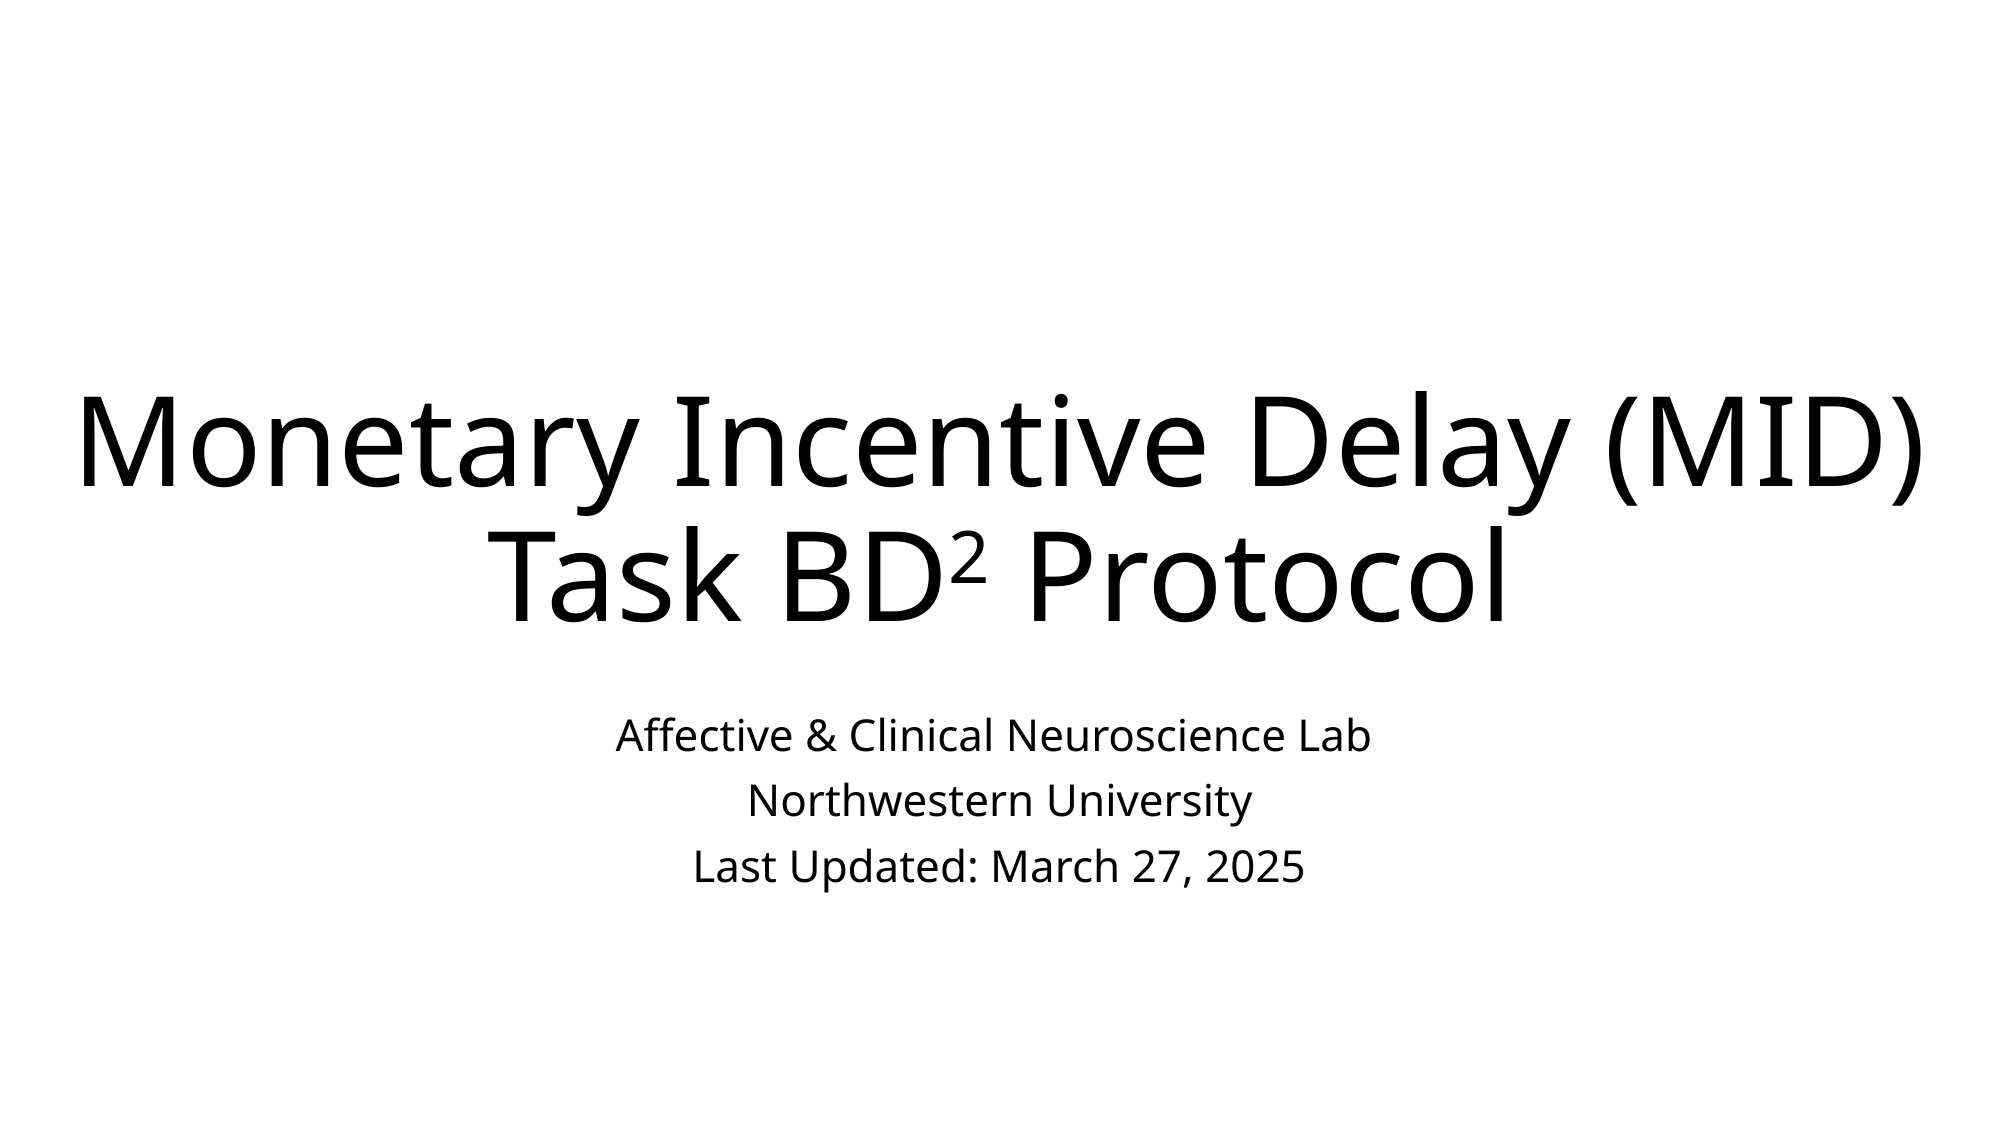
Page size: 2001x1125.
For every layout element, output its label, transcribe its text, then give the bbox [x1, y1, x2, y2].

subtitle Affective & Clinical Neuroscience Lab Northwestern University Last Updated: March 27, 2025 [590, 705, 1410, 924]
title Monetary Incentive Delay (MID) Task BD2 Protocol [15, 263, 1985, 656]
